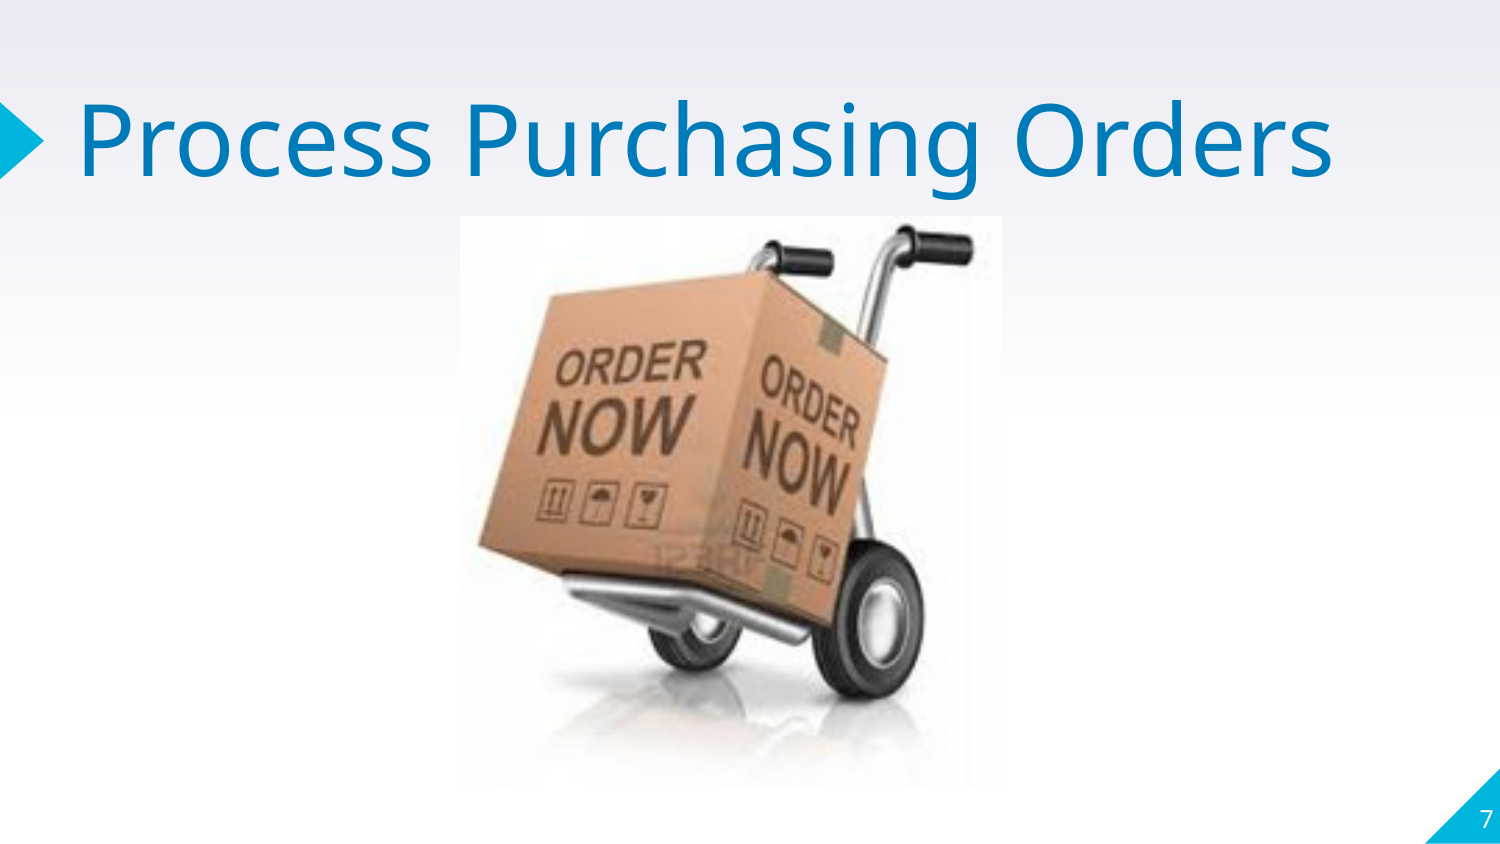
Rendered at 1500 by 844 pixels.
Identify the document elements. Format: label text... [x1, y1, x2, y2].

picture [460, 215, 1003, 789]
title Process Purchasing Orders [75, 99, 1419, 217]
slide_number ‹#› [1418, 760, 1494, 838]
